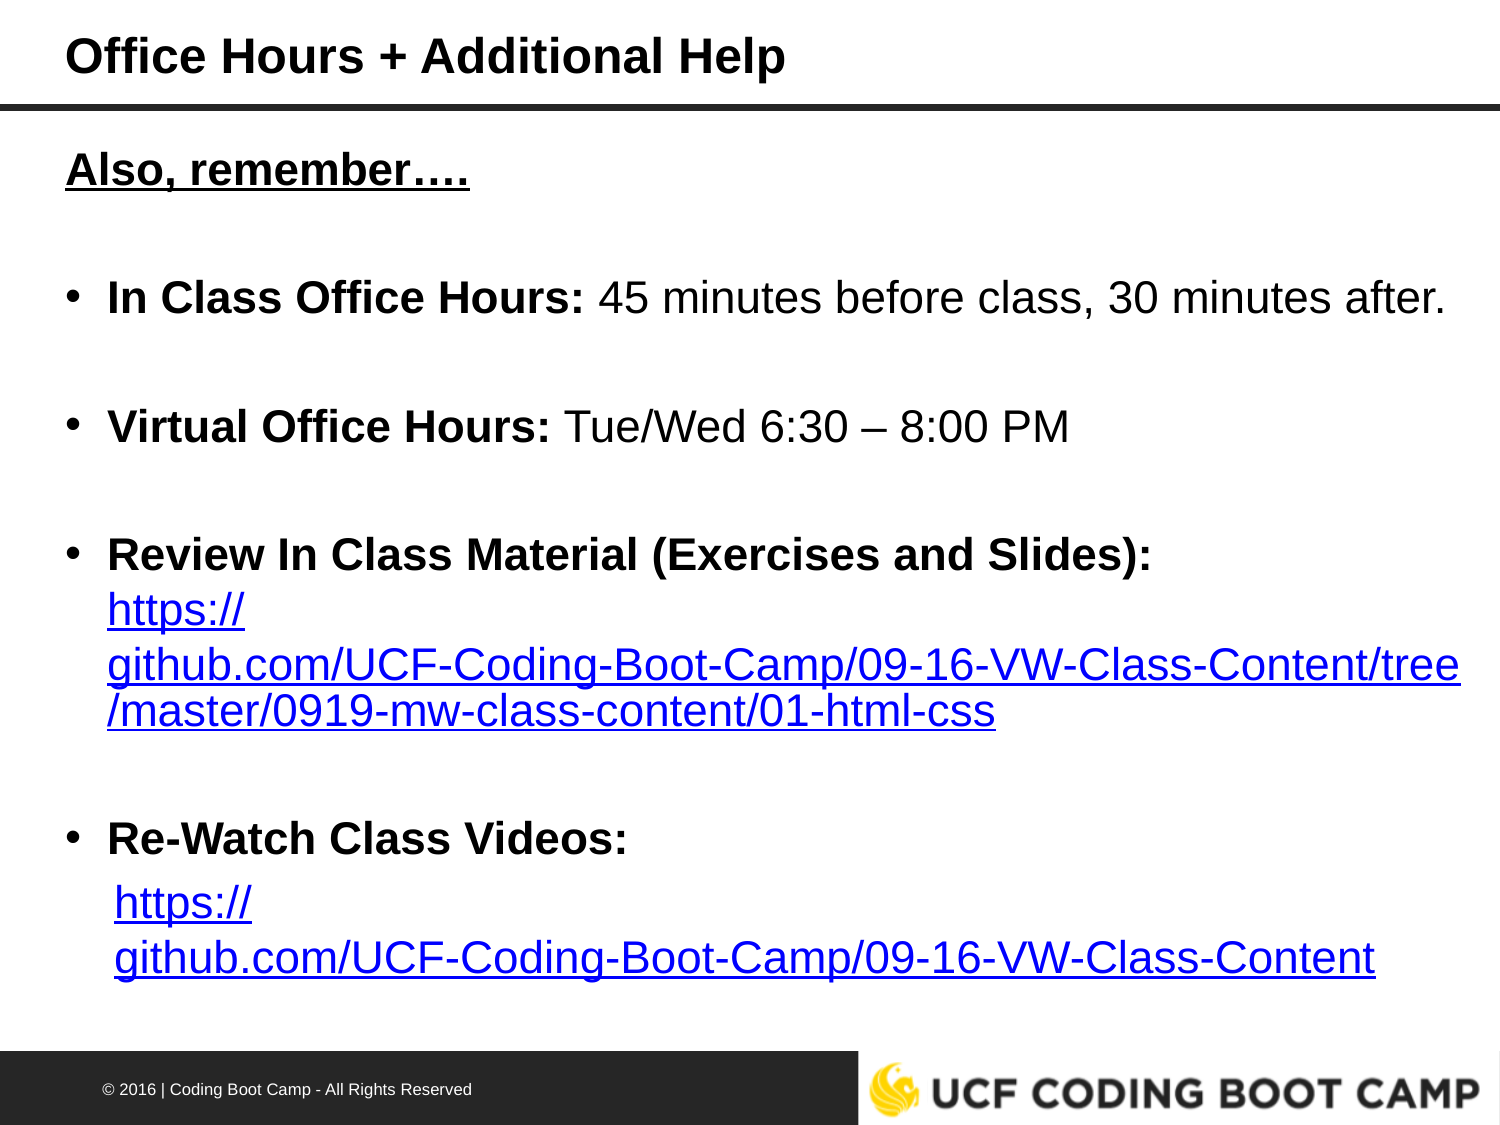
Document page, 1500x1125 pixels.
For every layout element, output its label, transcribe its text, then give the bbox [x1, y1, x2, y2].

text_box Office Hours + Additional Help [49, 16, 963, 91]
picture [858, 1051, 1500, 1125]
text_box Also, remember…. In Class Office Hours: 45 minutes before class, 30 minutes after. Virtual Office Hours: Tue/Wed 6:30 – 8:00 PM Review In Class Material (Exercises and Slides): https://github.com/UCF-Coding-Boot-Camp/09-16-VW-Class-Content/tree/master/0919-mw-class-content/01-html-css Re-Watch Class Videos: https://github.com/UCF-Coding-Boot-Camp/09-16-VW-Class-Content [49, 124, 1484, 1038]
